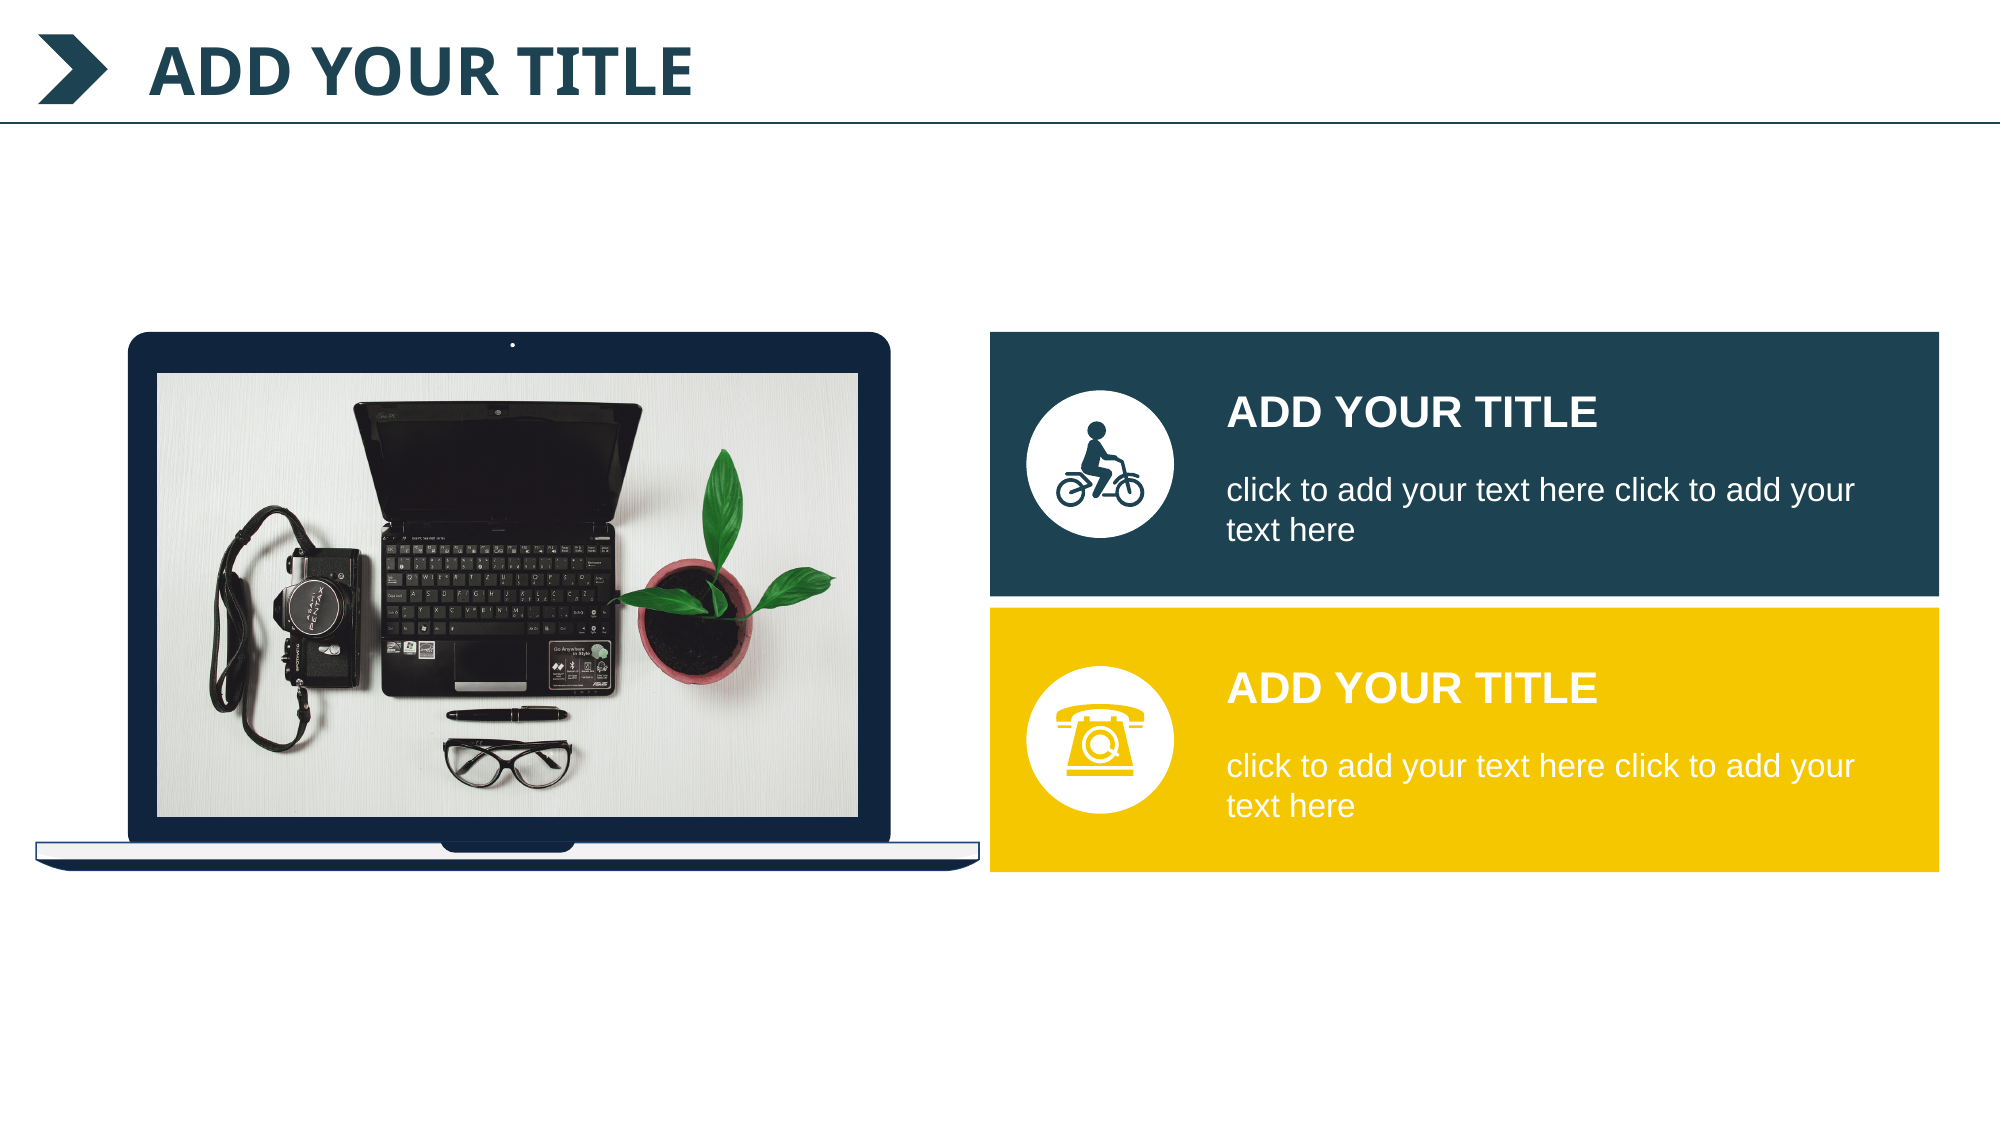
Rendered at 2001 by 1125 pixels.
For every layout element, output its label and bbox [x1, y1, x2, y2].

text_box [990, 331, 1940, 597]
text_box [990, 607, 1940, 873]
text_box [35, 331, 980, 871]
